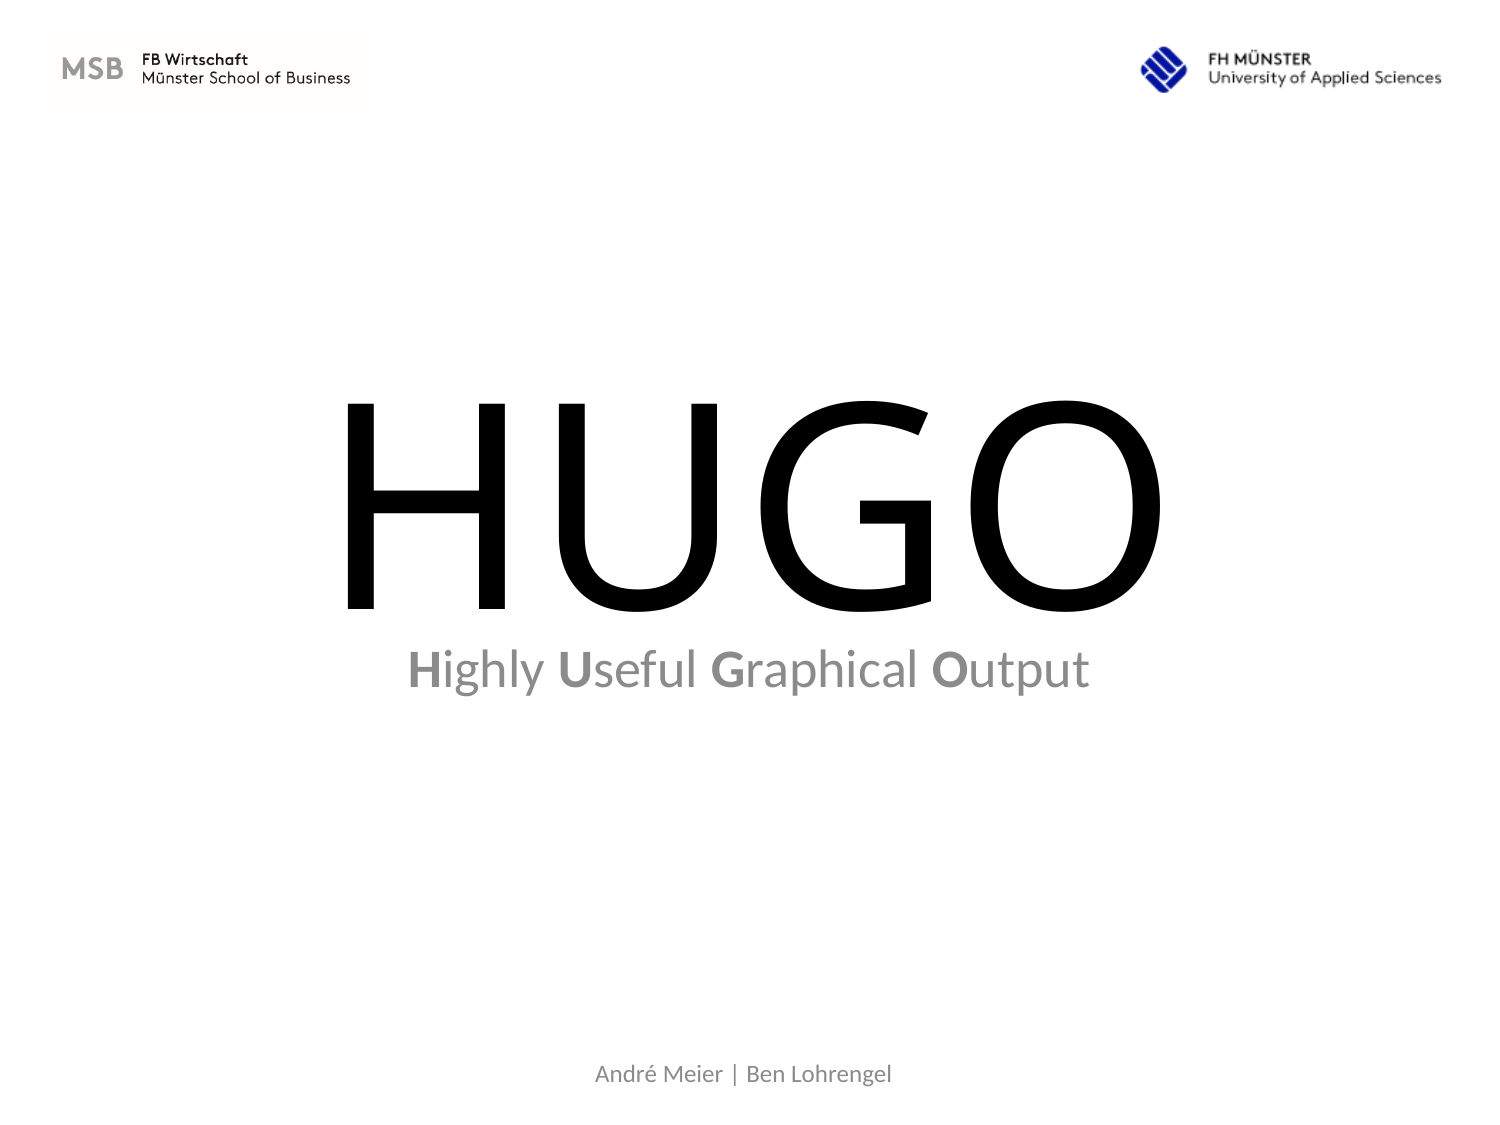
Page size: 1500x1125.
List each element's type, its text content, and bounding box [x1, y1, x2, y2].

title HUGO [102, 349, 1397, 633]
footer André Meier | Ben Lohrengel [454, 1042, 1034, 1103]
list Highly Useful Graphical Output [102, 633, 1397, 988]
picture [41, 25, 371, 115]
